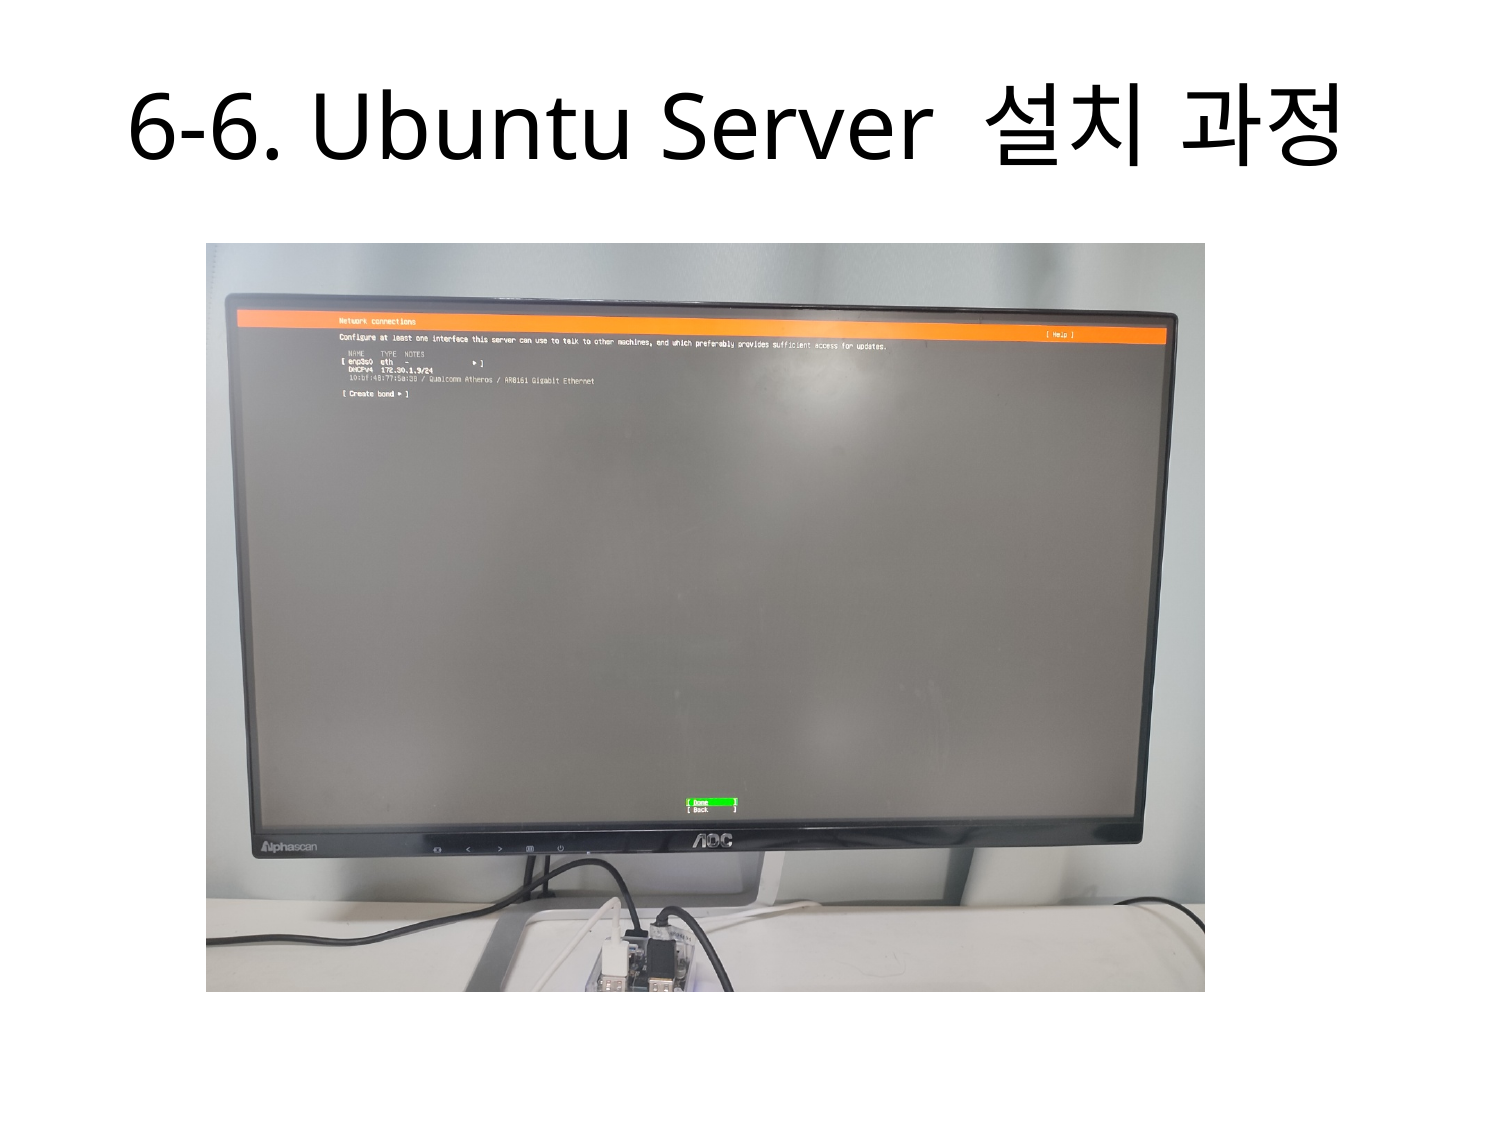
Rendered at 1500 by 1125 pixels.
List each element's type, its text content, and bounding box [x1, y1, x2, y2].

title 6-6. Ubuntu Server 설치 과정 [100, 2, 1376, 244]
picture [206, 243, 1205, 993]
